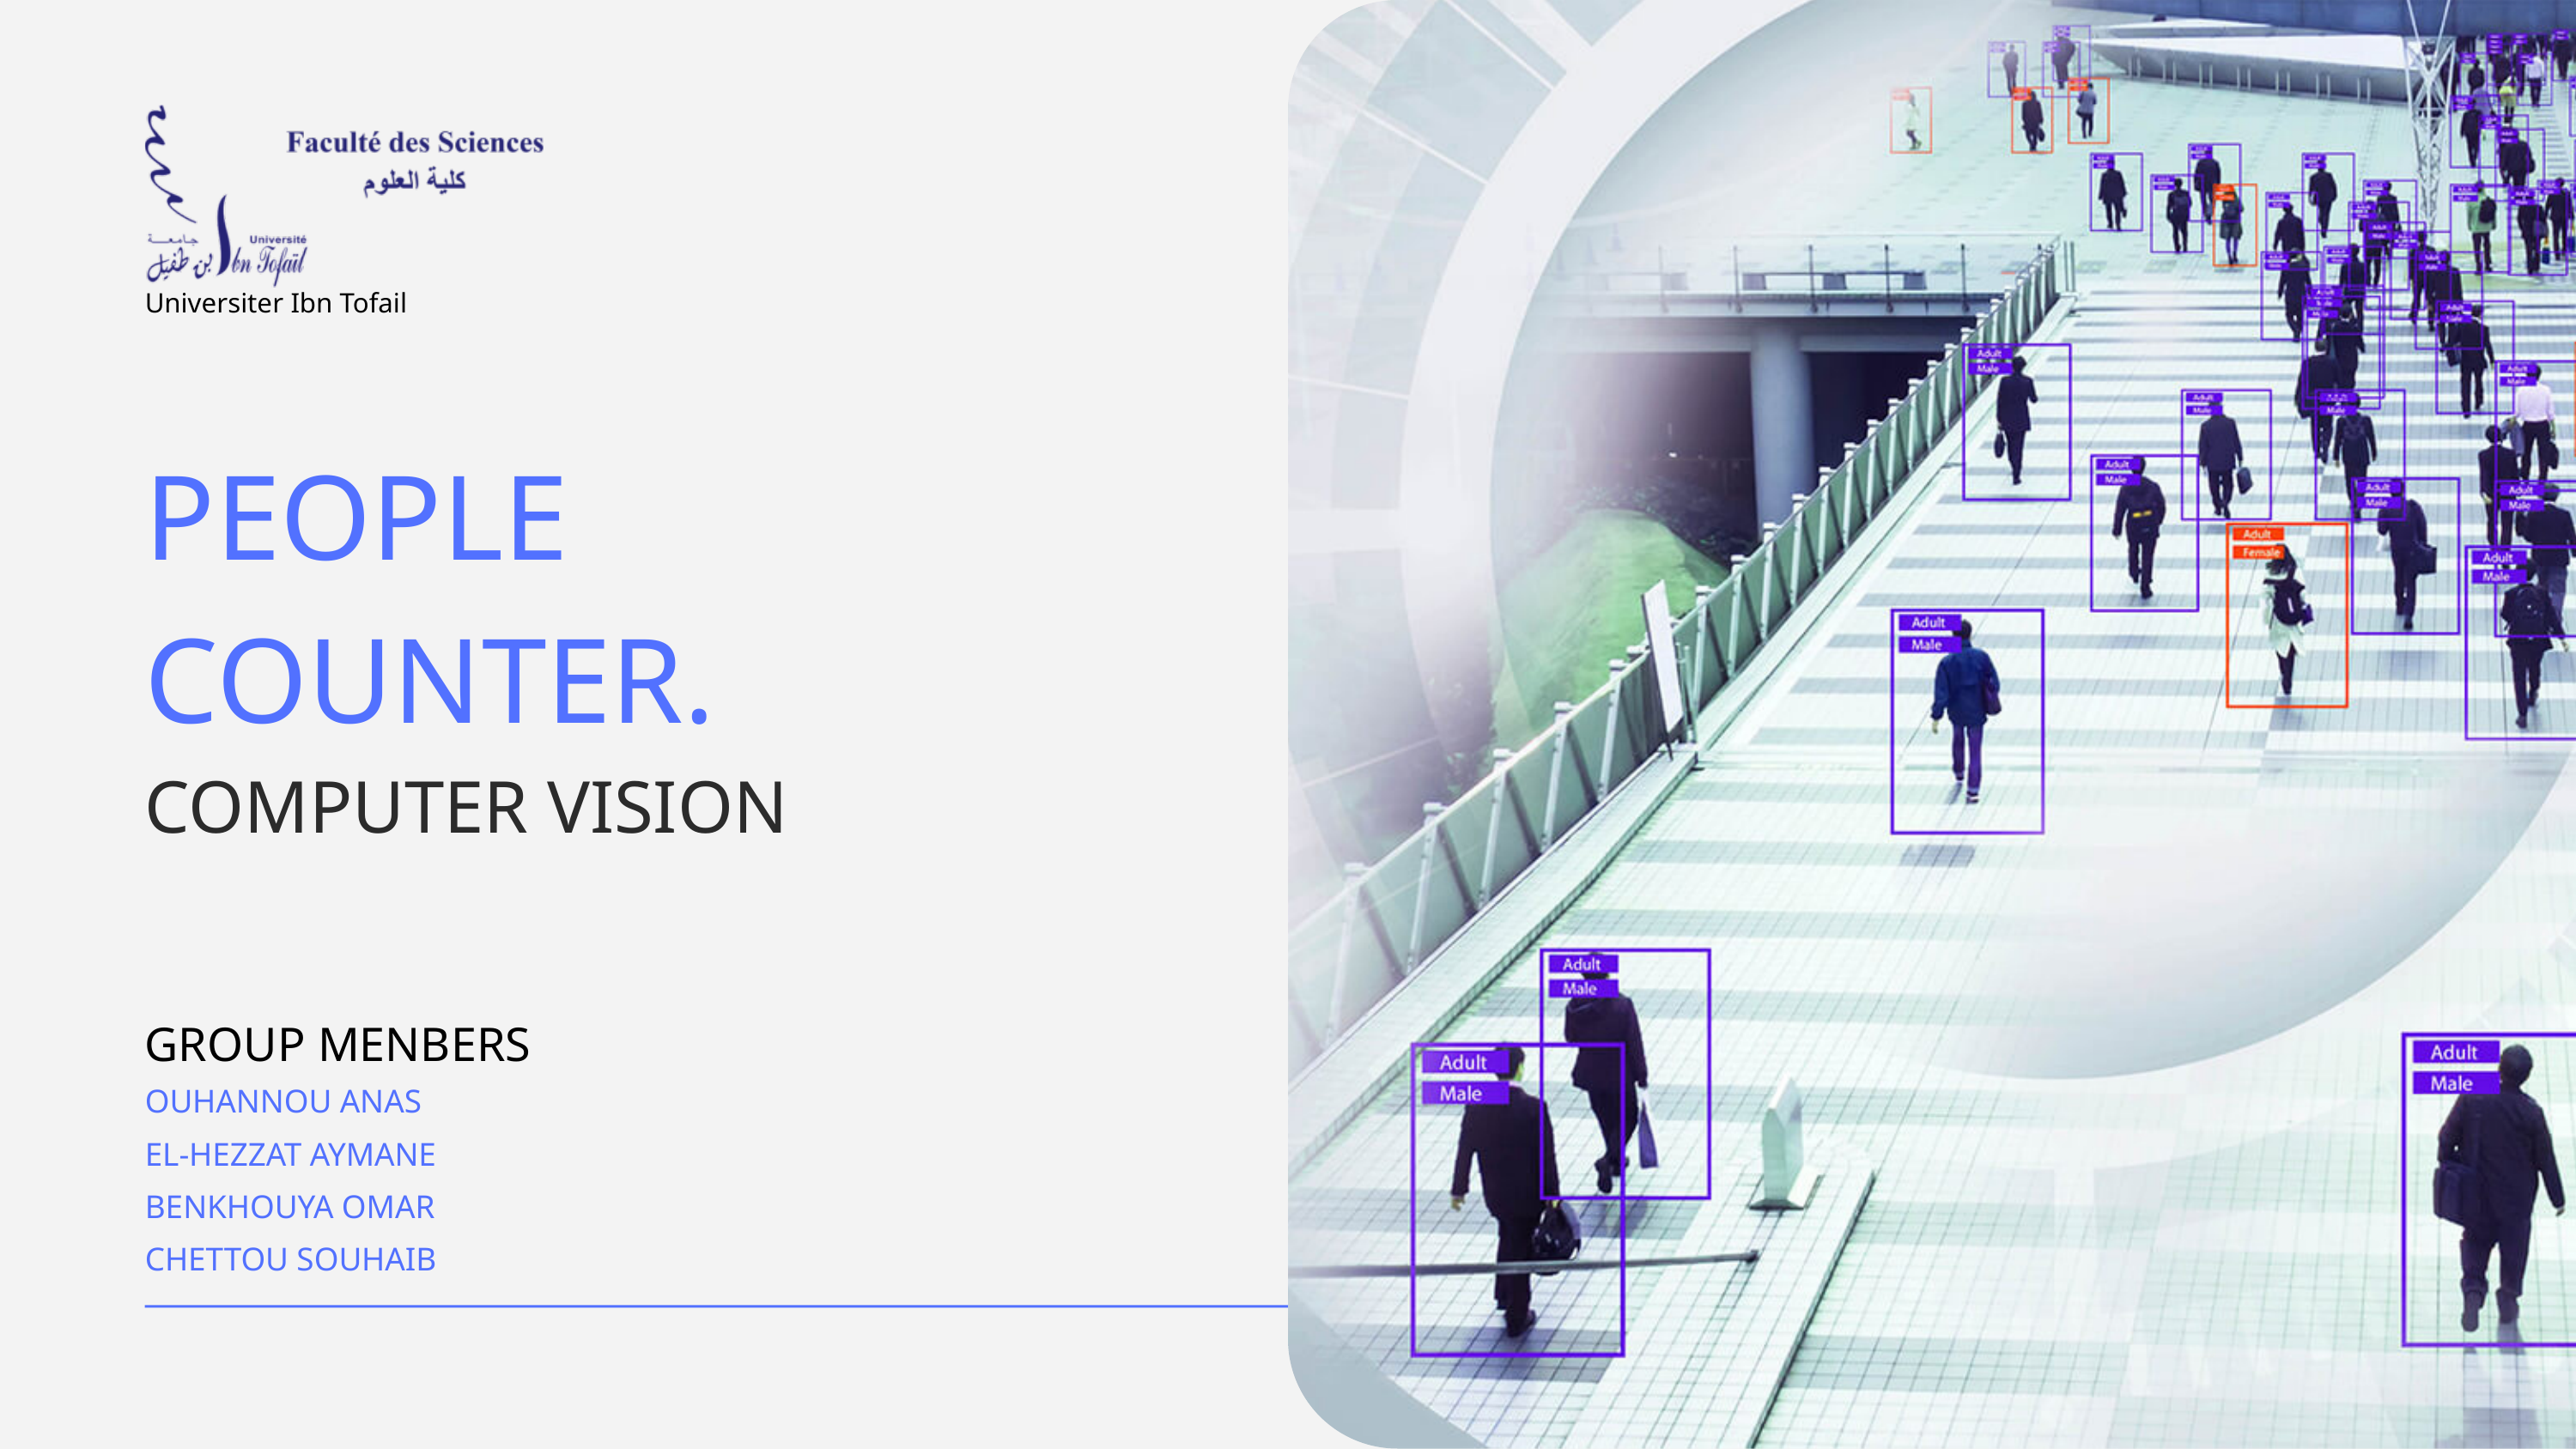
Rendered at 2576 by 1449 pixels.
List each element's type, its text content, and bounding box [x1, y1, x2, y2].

text_box CHETTOU SOUHAIB [144, 1233, 823, 1278]
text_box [1287, 0, 2576, 1449]
text_box EL-HEZZAT AYMANE [144, 1127, 823, 1173]
text_box COMPUTER VISION [144, 747, 1181, 848]
text_box Universiter Ibn Tofail [144, 280, 774, 318]
text_box OUHANNOU ANAS [144, 1075, 823, 1119]
text_box PEOPLE COUNTER. [144, 419, 1024, 747]
text_box [144, 105, 544, 280]
text_box BENKHOUYA OMAR [144, 1180, 823, 1225]
text_box GROUP MENBERS [144, 1006, 571, 1071]
